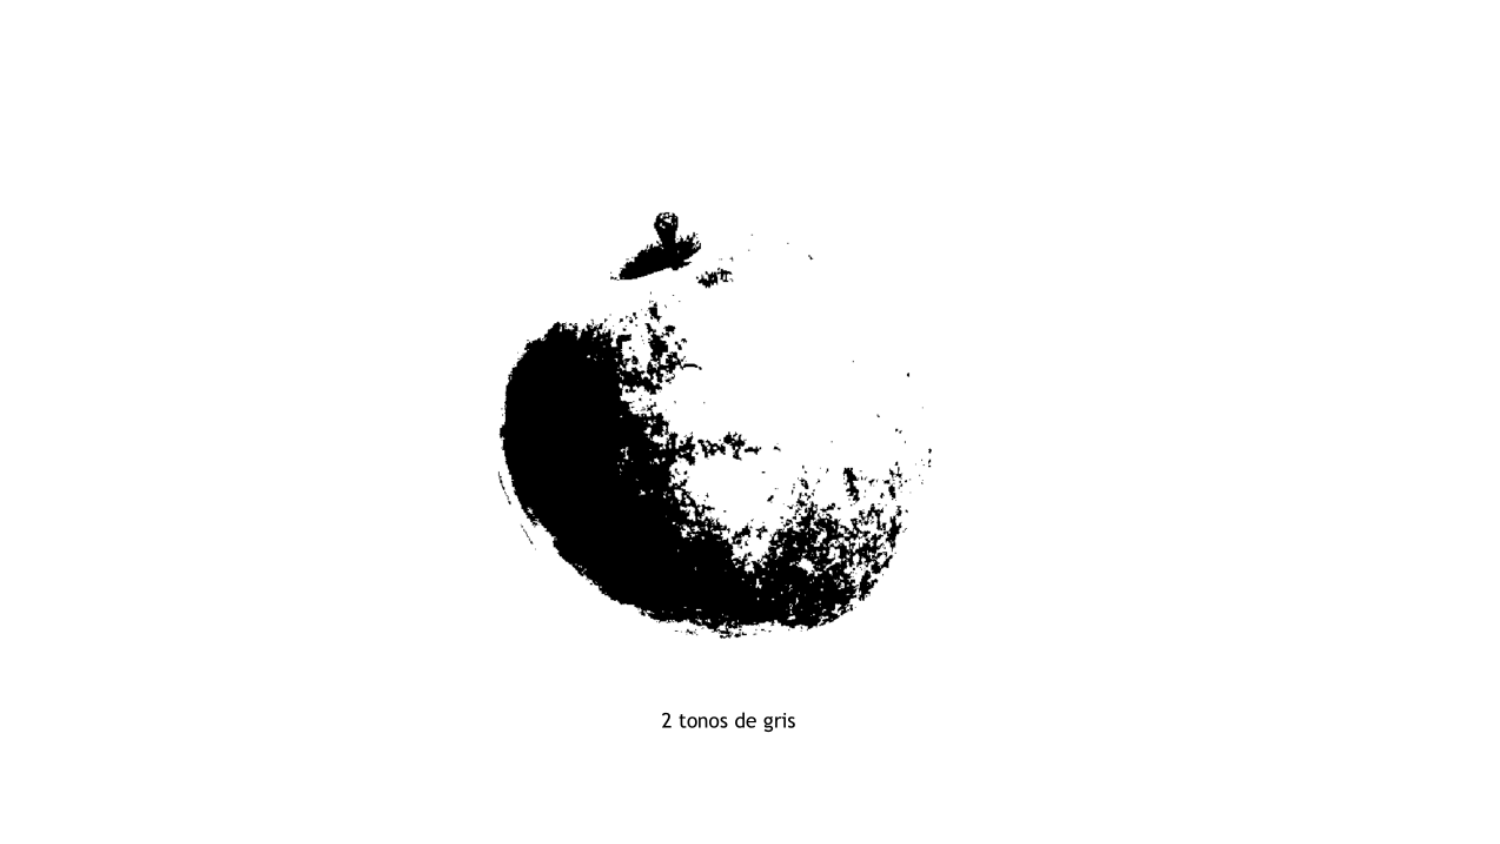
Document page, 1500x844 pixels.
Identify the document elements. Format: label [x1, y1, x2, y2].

picture [24, 24, 1437, 819]
